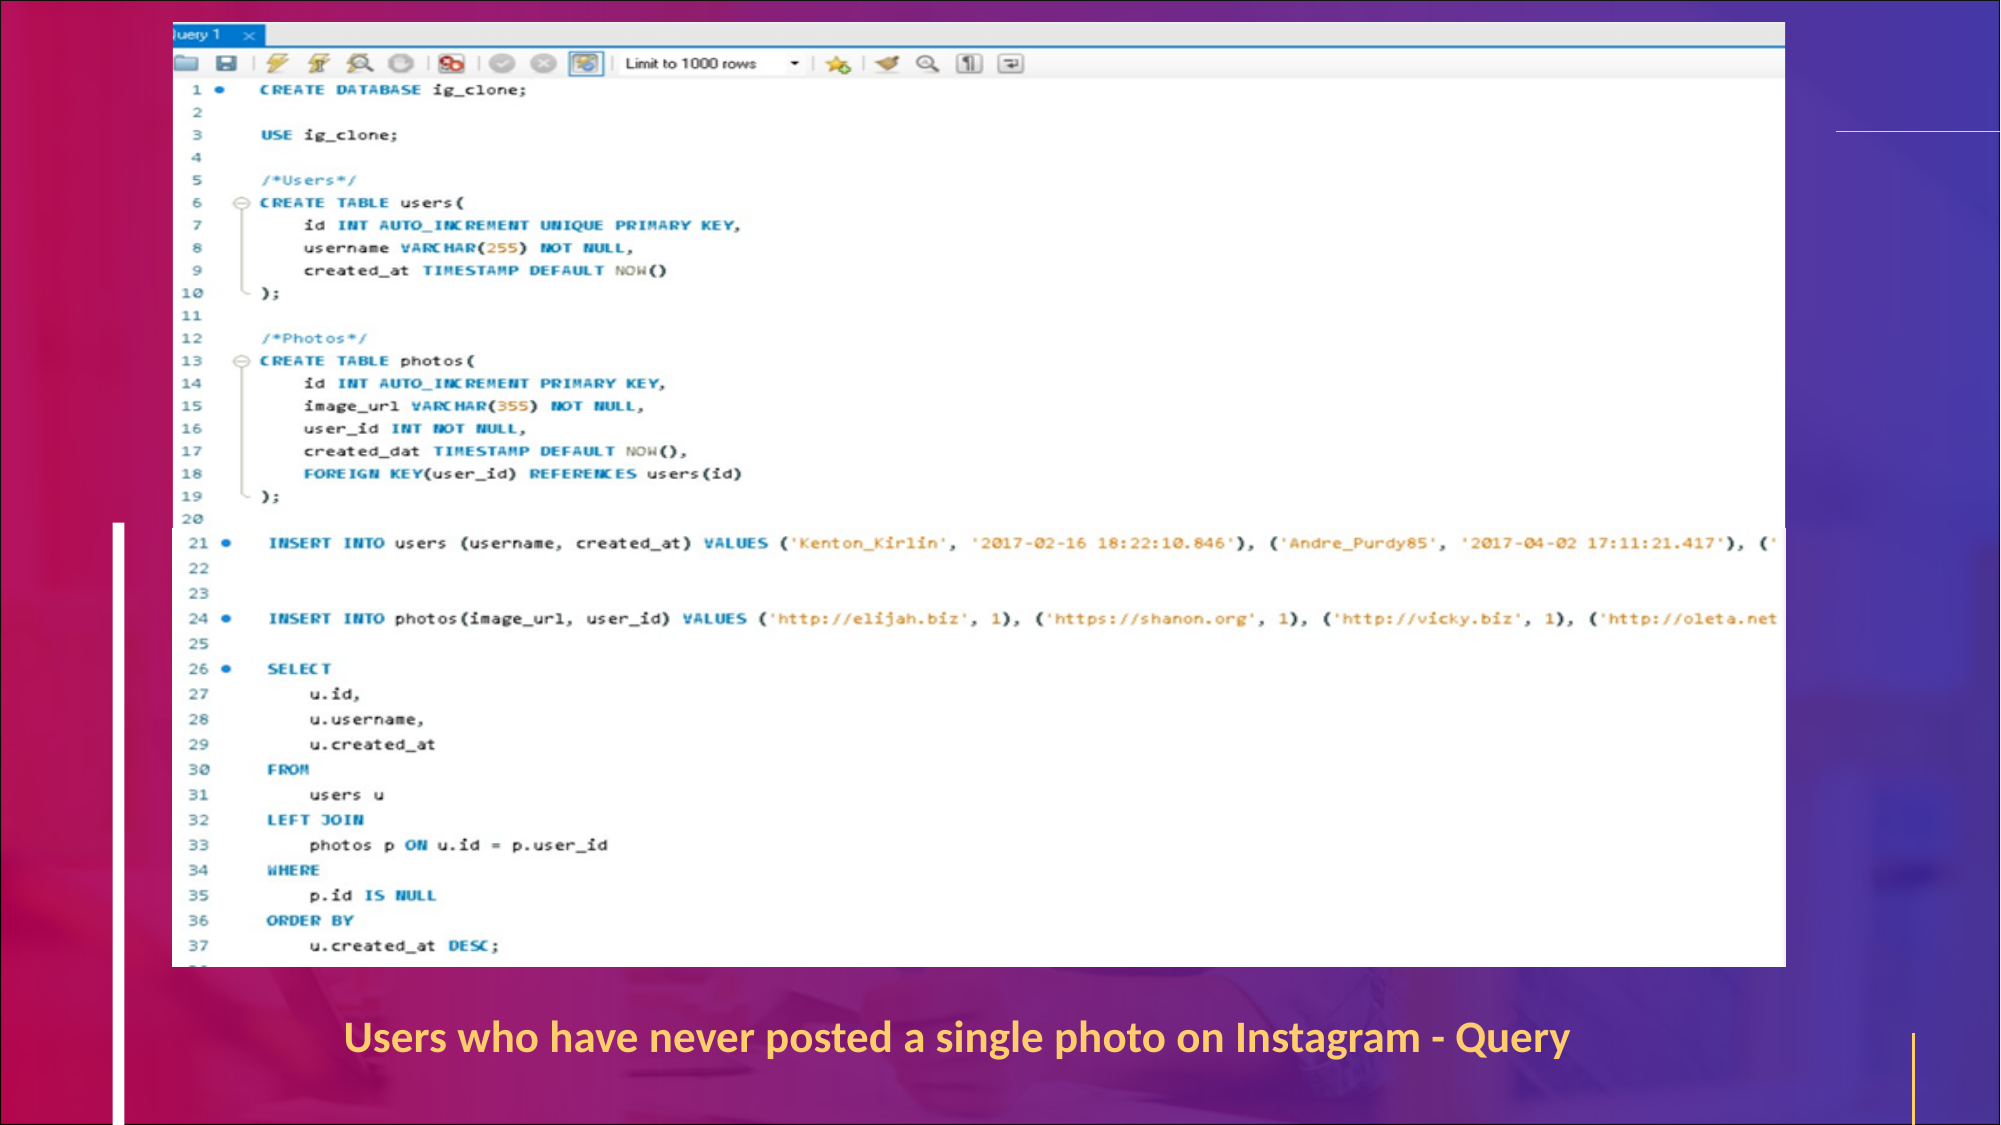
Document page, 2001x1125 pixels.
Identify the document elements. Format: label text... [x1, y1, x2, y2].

picture [172, 21, 1786, 967]
list Users who have never posted a single photo on Instagram - Query [328, 1006, 1630, 1103]
